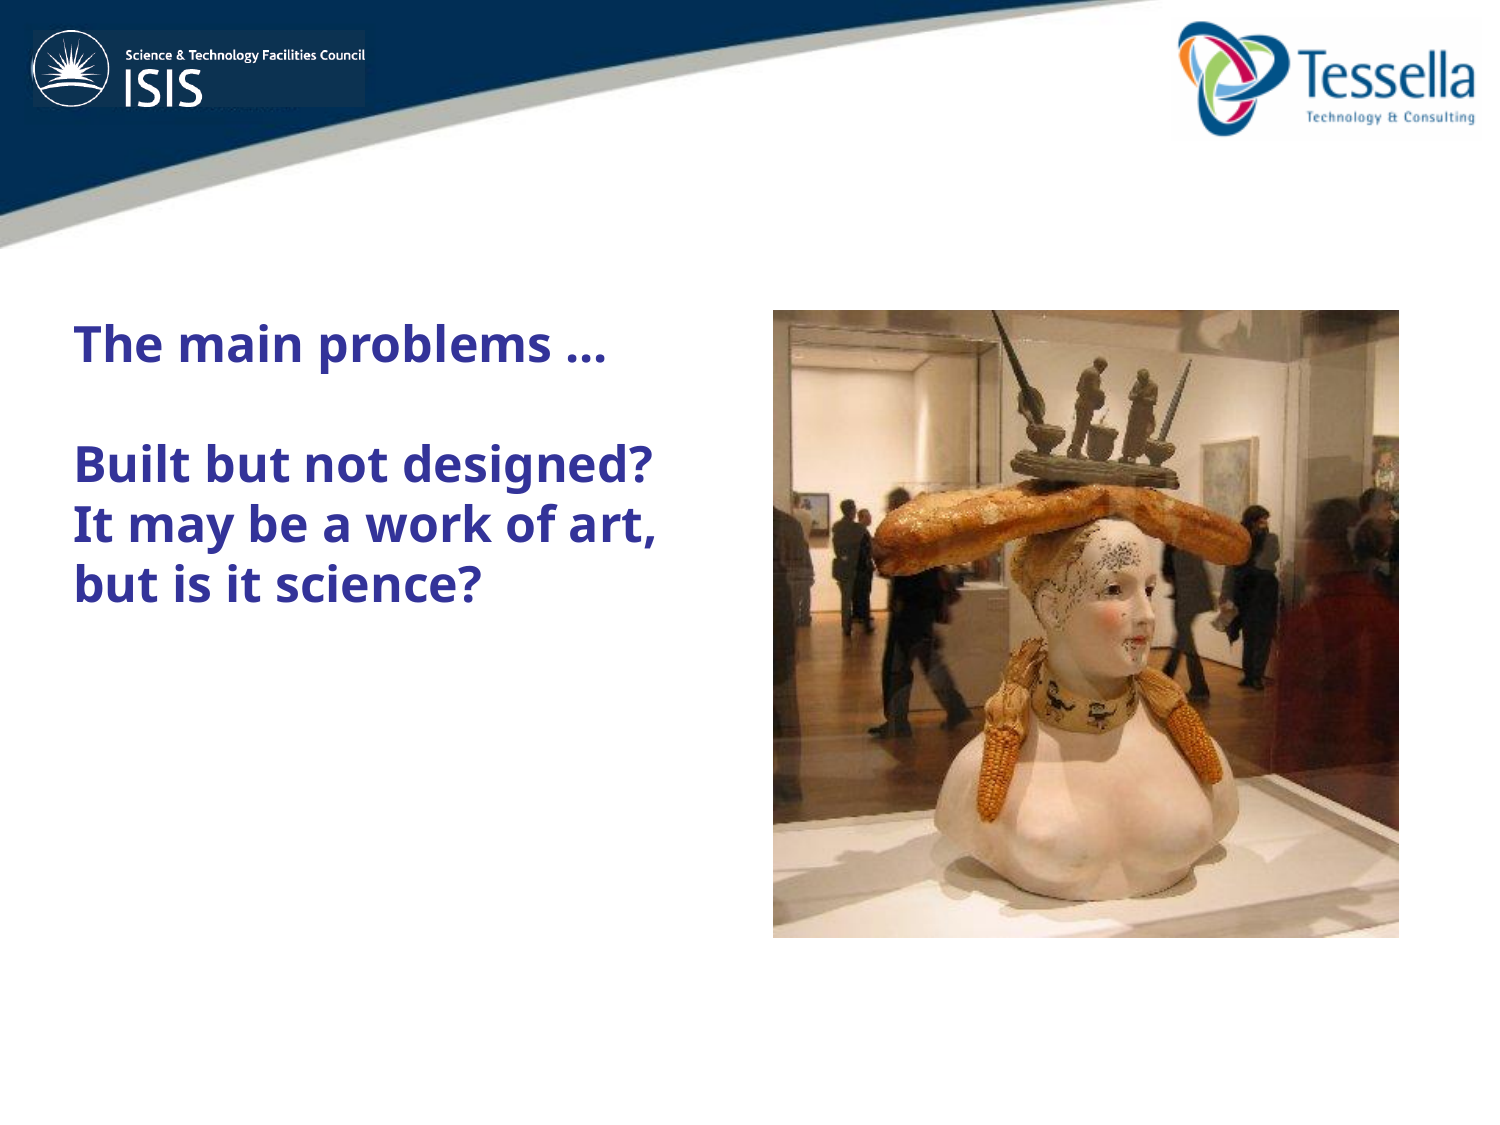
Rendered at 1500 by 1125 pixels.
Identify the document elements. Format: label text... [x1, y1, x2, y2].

picture [0, 0, 1482, 249]
text_box The main problems ... Built but not designed? It may be a work of art, but is it science? [58, 304, 687, 620]
picture [773, 310, 1399, 938]
